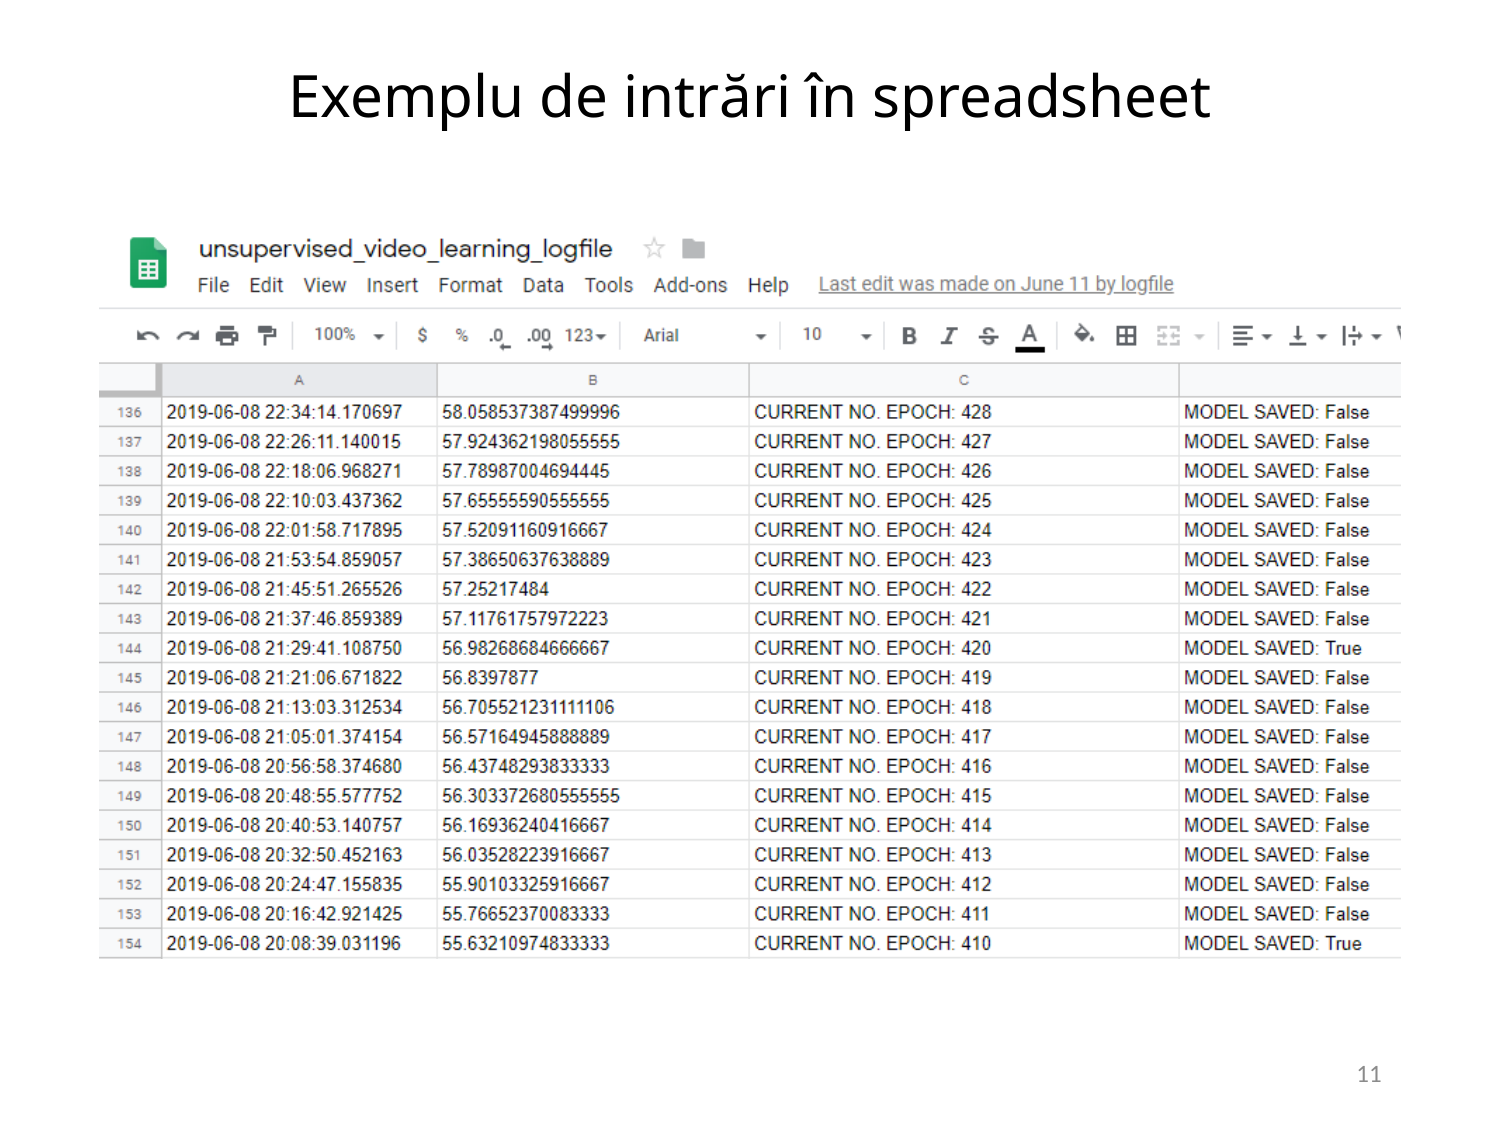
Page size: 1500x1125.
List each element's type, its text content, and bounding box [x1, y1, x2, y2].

slide_number 11 [1059, 1042, 1397, 1103]
text_box Exemplu de intrări în spreadsheet [273, 51, 1227, 137]
picture [98, 231, 1401, 960]
